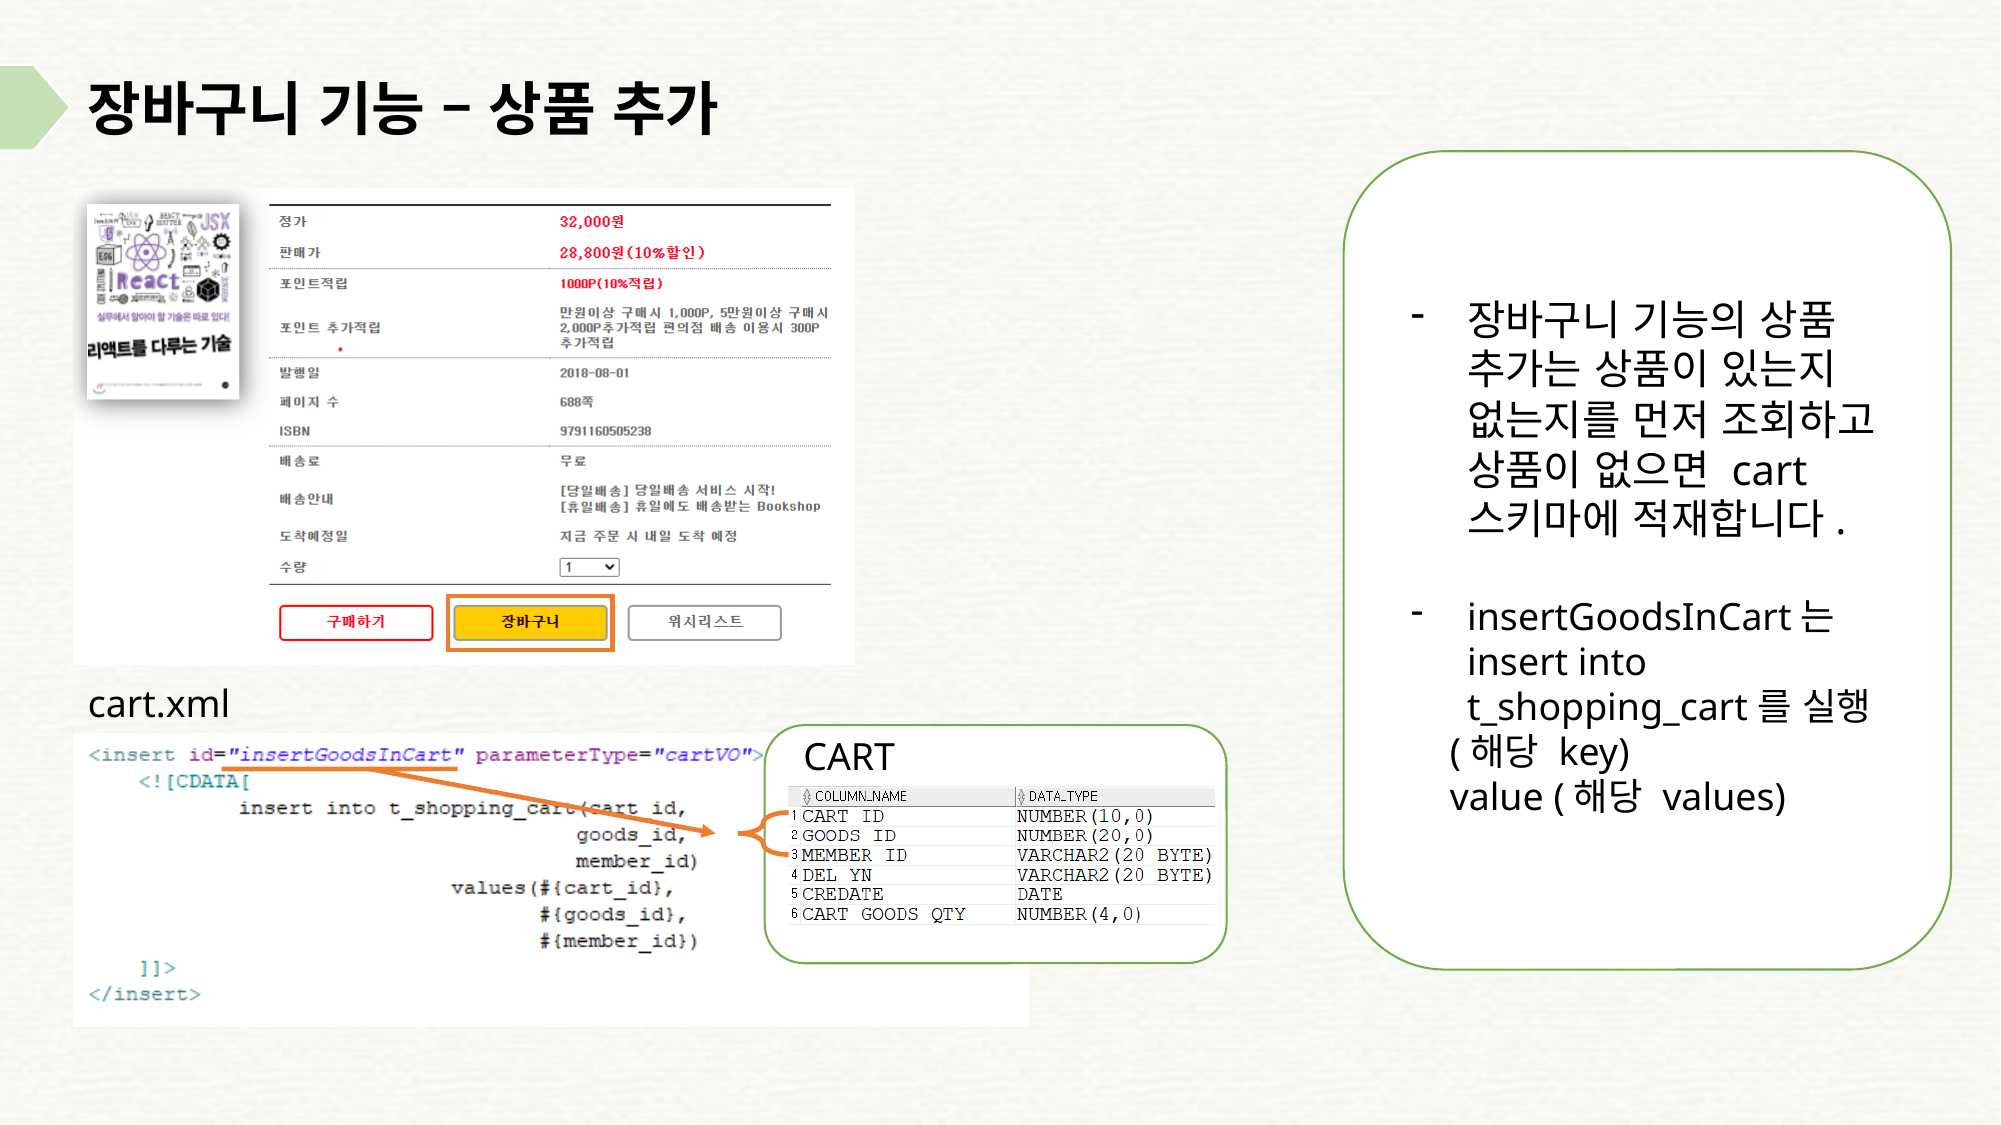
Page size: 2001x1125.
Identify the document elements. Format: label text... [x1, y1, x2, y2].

text_box [0, 63, 72, 152]
text_box 장바구니 기능 – 상품 추가 [73, 64, 1163, 150]
picture [0, 0, 2000, 1125]
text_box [764, 725, 1254, 964]
text_box cart.xml [73, 672, 538, 733]
text_box [1342, 150, 1953, 971]
text_box 장바구니 기능의 상품 추가는 상품이 있는지 없는지를 먼저 조회하고 상품이 없으면 cart 스키마에 적재합니다. insertGoodsInCart는insert into t_shopping_cart를 실행 (해당 key) value (해당 values) [1396, 285, 1899, 826]
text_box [369, 768, 716, 834]
